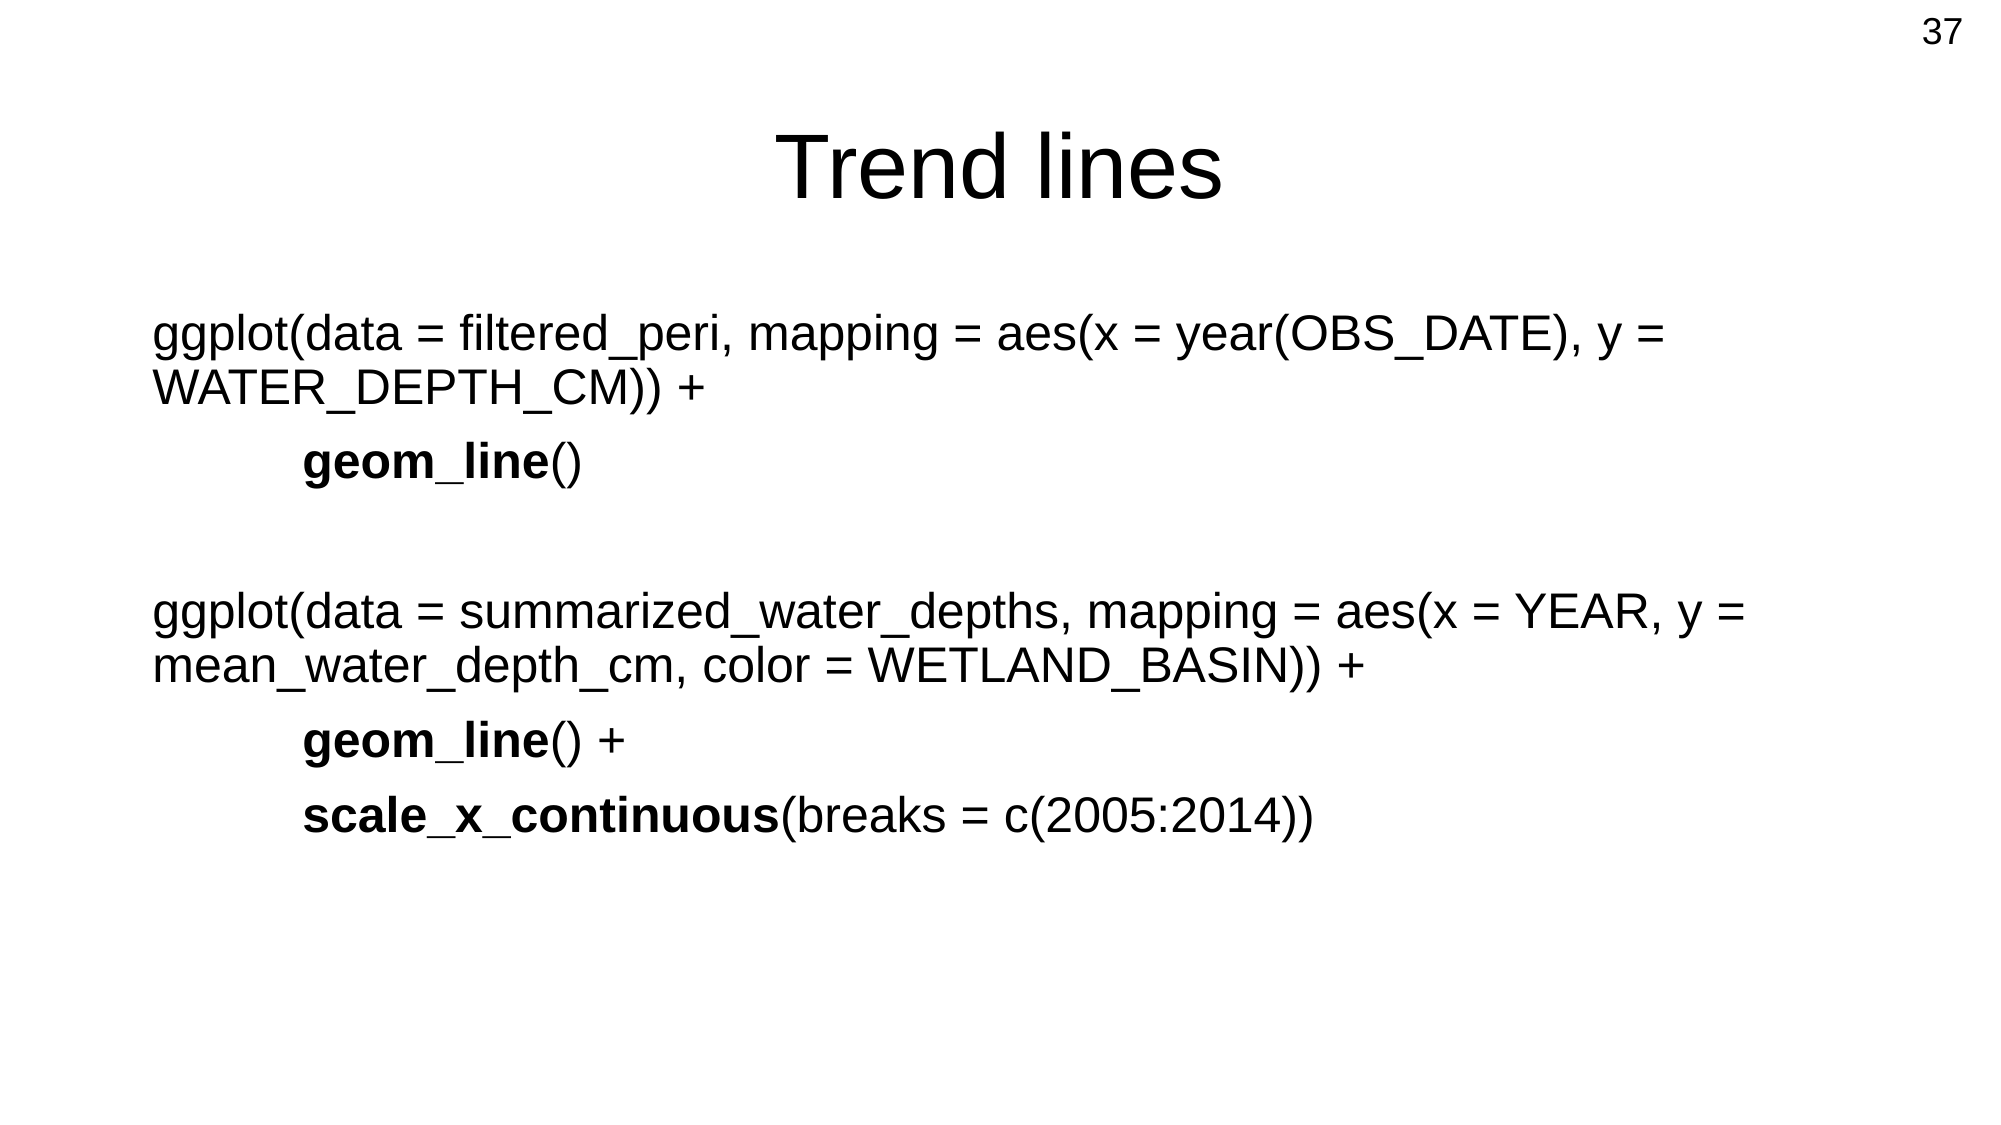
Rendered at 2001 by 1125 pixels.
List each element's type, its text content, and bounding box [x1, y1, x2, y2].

title Trend lines [137, 59, 1863, 278]
list ggplot(data = filtered_peri, mapping = aes(x = year(OBS_DATE), y = WATER_DEPTH_CM)) + geom_line() ggplot(data = summarized_water_depths, mapping = aes(x = YEAR, y = mean_water_depth_cm, color = WETLAND_BASIN)) + geom_line() + scale_x_continuous(breaks = c(2005:2014)) [137, 299, 1863, 1014]
slide_number 37 [1550, 0, 2000, 60]
